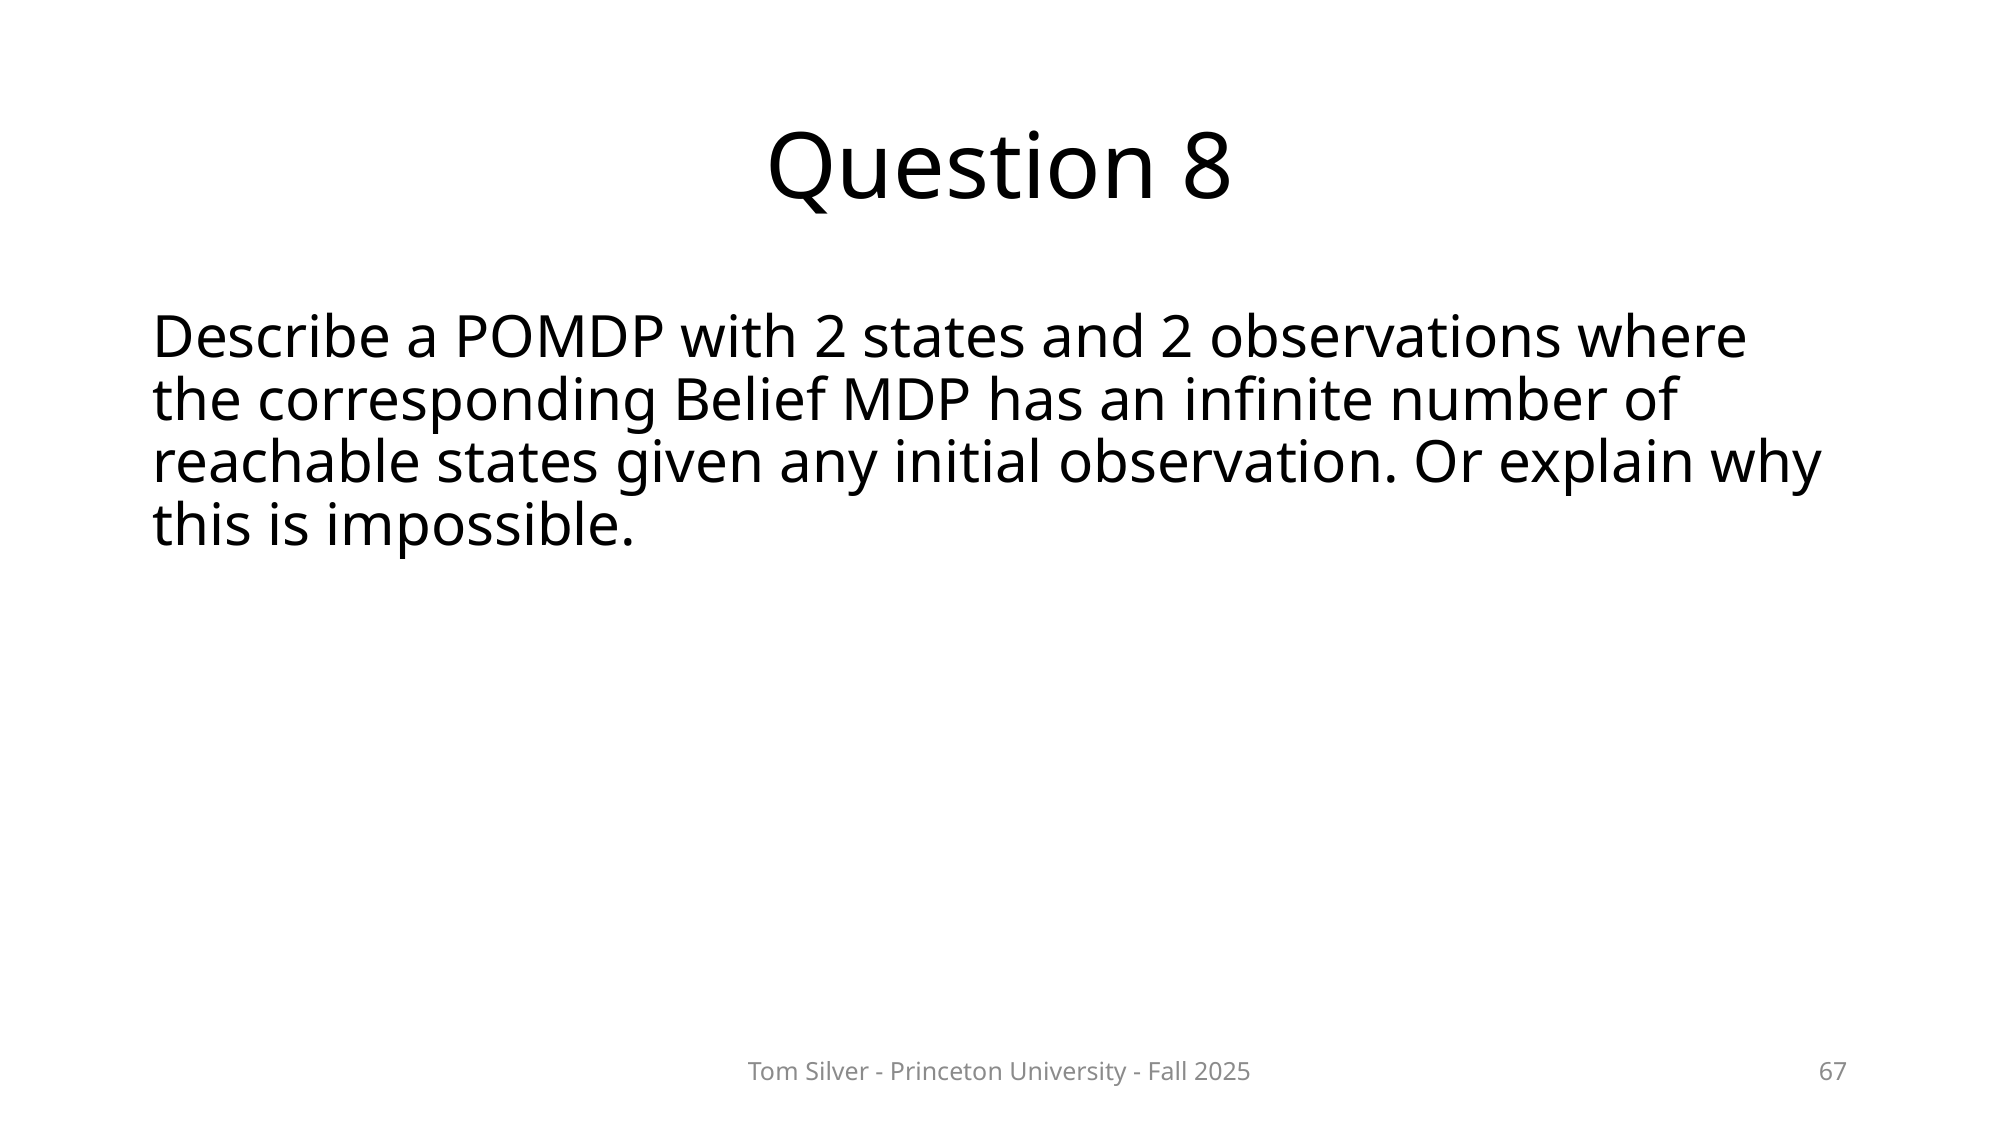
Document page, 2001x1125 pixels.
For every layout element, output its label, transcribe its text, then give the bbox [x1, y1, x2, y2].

list Describe a POMDP with 2 states and 2 observations where the corresponding Belief MDP has an infinite number of reachable states given any initial observation. Or explain why this is impossible. [137, 299, 1863, 1014]
slide_number 67 [1412, 1042, 1863, 1103]
title Question 8 [137, 59, 1863, 278]
footer Tom Silver - Princeton University - Fall 2025 [662, 1042, 1338, 1103]
